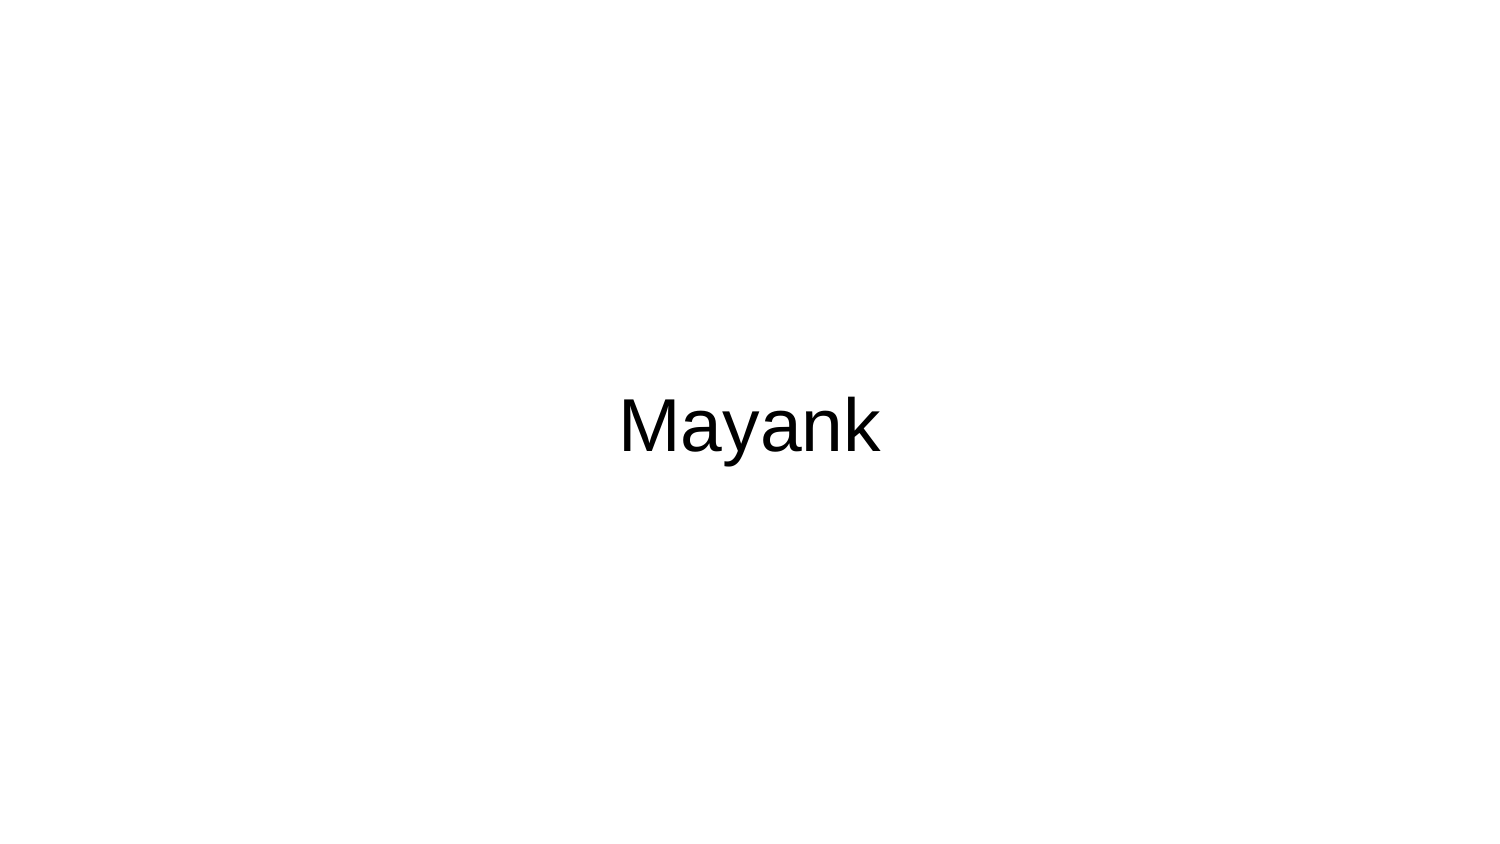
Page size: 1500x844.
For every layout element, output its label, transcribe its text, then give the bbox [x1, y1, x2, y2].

title Mayank [51, 352, 1449, 491]
